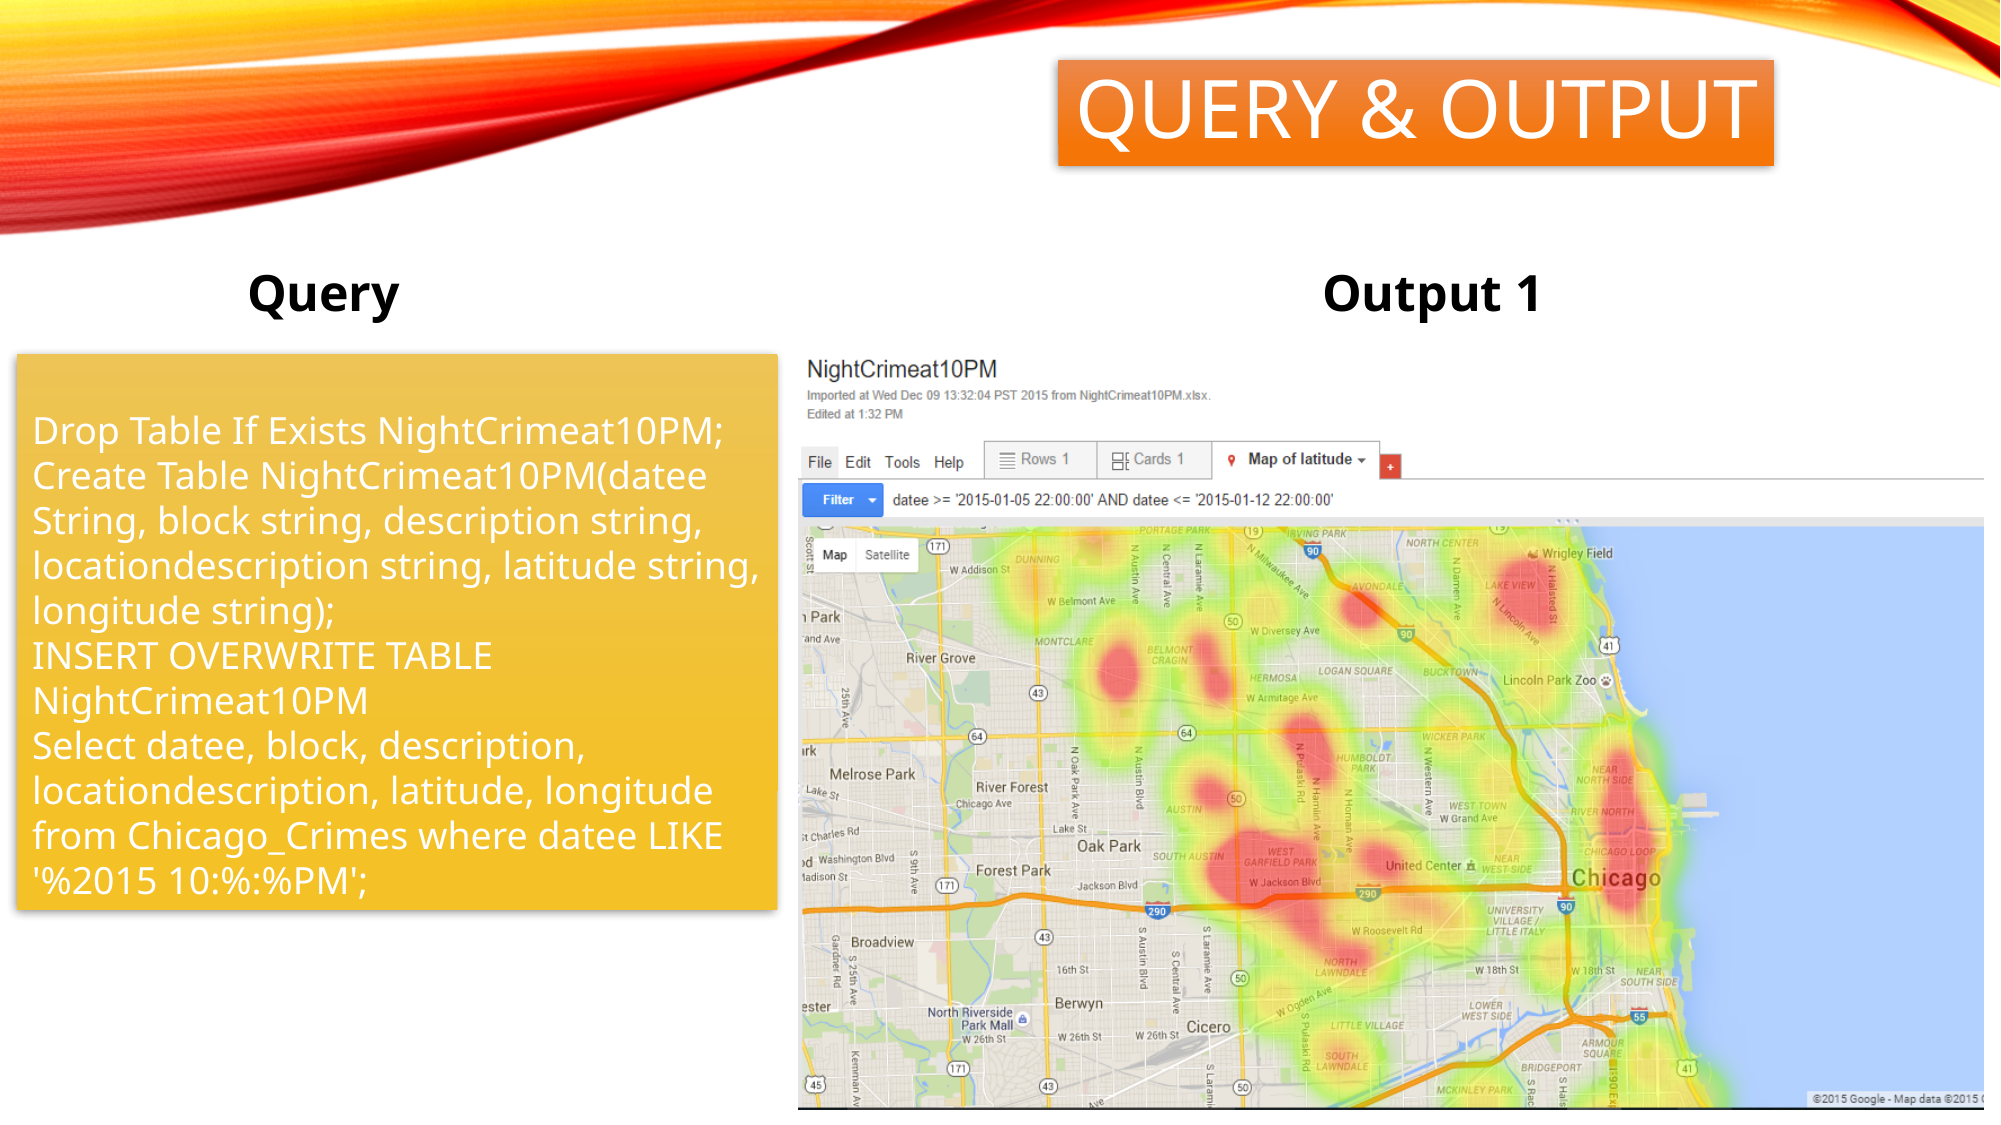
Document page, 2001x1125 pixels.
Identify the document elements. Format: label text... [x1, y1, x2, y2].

text_box Drop Table If Exists NightCrimeat10PM; Create Table NightCrimeat10PM(datee String, block string, description string, locationdescription string, latitude string, longitude string); INSERT OVERWRITE TABLE NightCrimeat10PM Select datee, block, description, locationdescription, latitude, longitude from Chicago_Crimes where datee LIKE '%2015 10:%:%PM'; [17, 354, 778, 910]
text_box Query & Output [1058, 60, 1774, 166]
picture [0, 0, 2000, 237]
text_box Output 1 [1307, 253, 1562, 329]
text_box Query [232, 253, 429, 329]
picture [798, 354, 1984, 1110]
